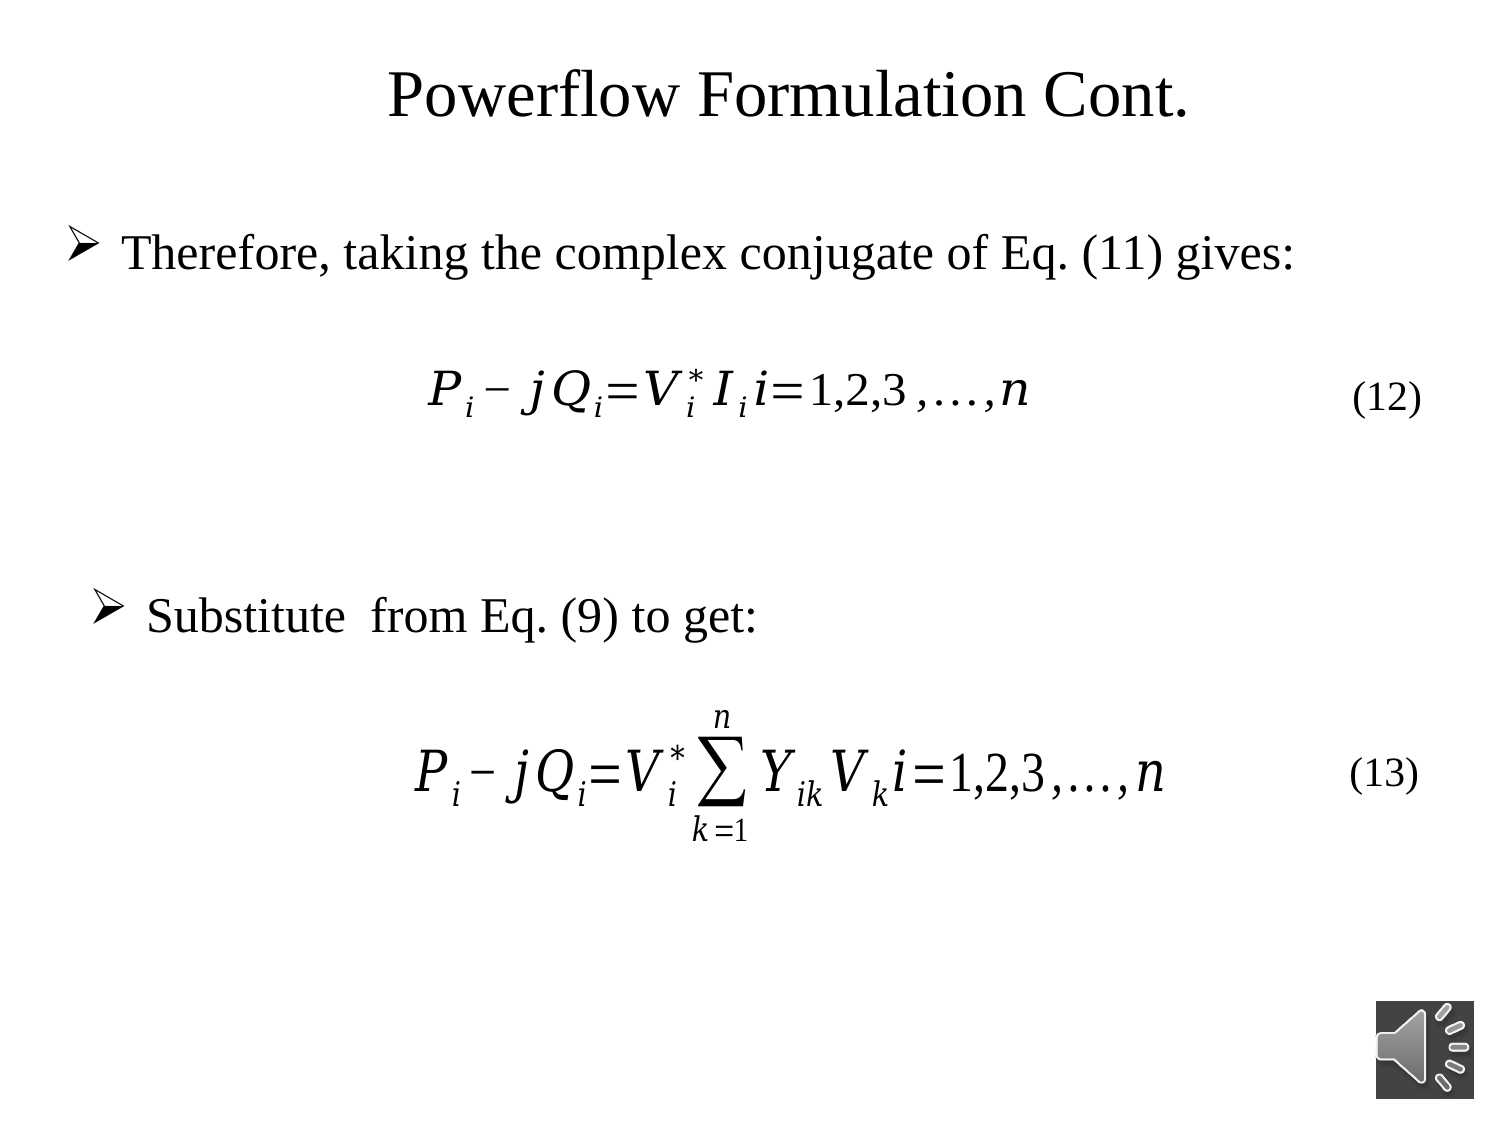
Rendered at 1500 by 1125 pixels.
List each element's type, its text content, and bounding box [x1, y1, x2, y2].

picture [1374, 999, 1476, 1101]
text_box Therefore, taking the complex conjugate of Eq. (11) gives: [50, 211, 1500, 287]
slide_number 18 [1112, 1037, 1463, 1116]
text_box Powerflow Formulation Cont. [4, 42, 1500, 175]
text_box (13) [1334, 737, 1435, 803]
text_box (12) [1337, 361, 1438, 427]
